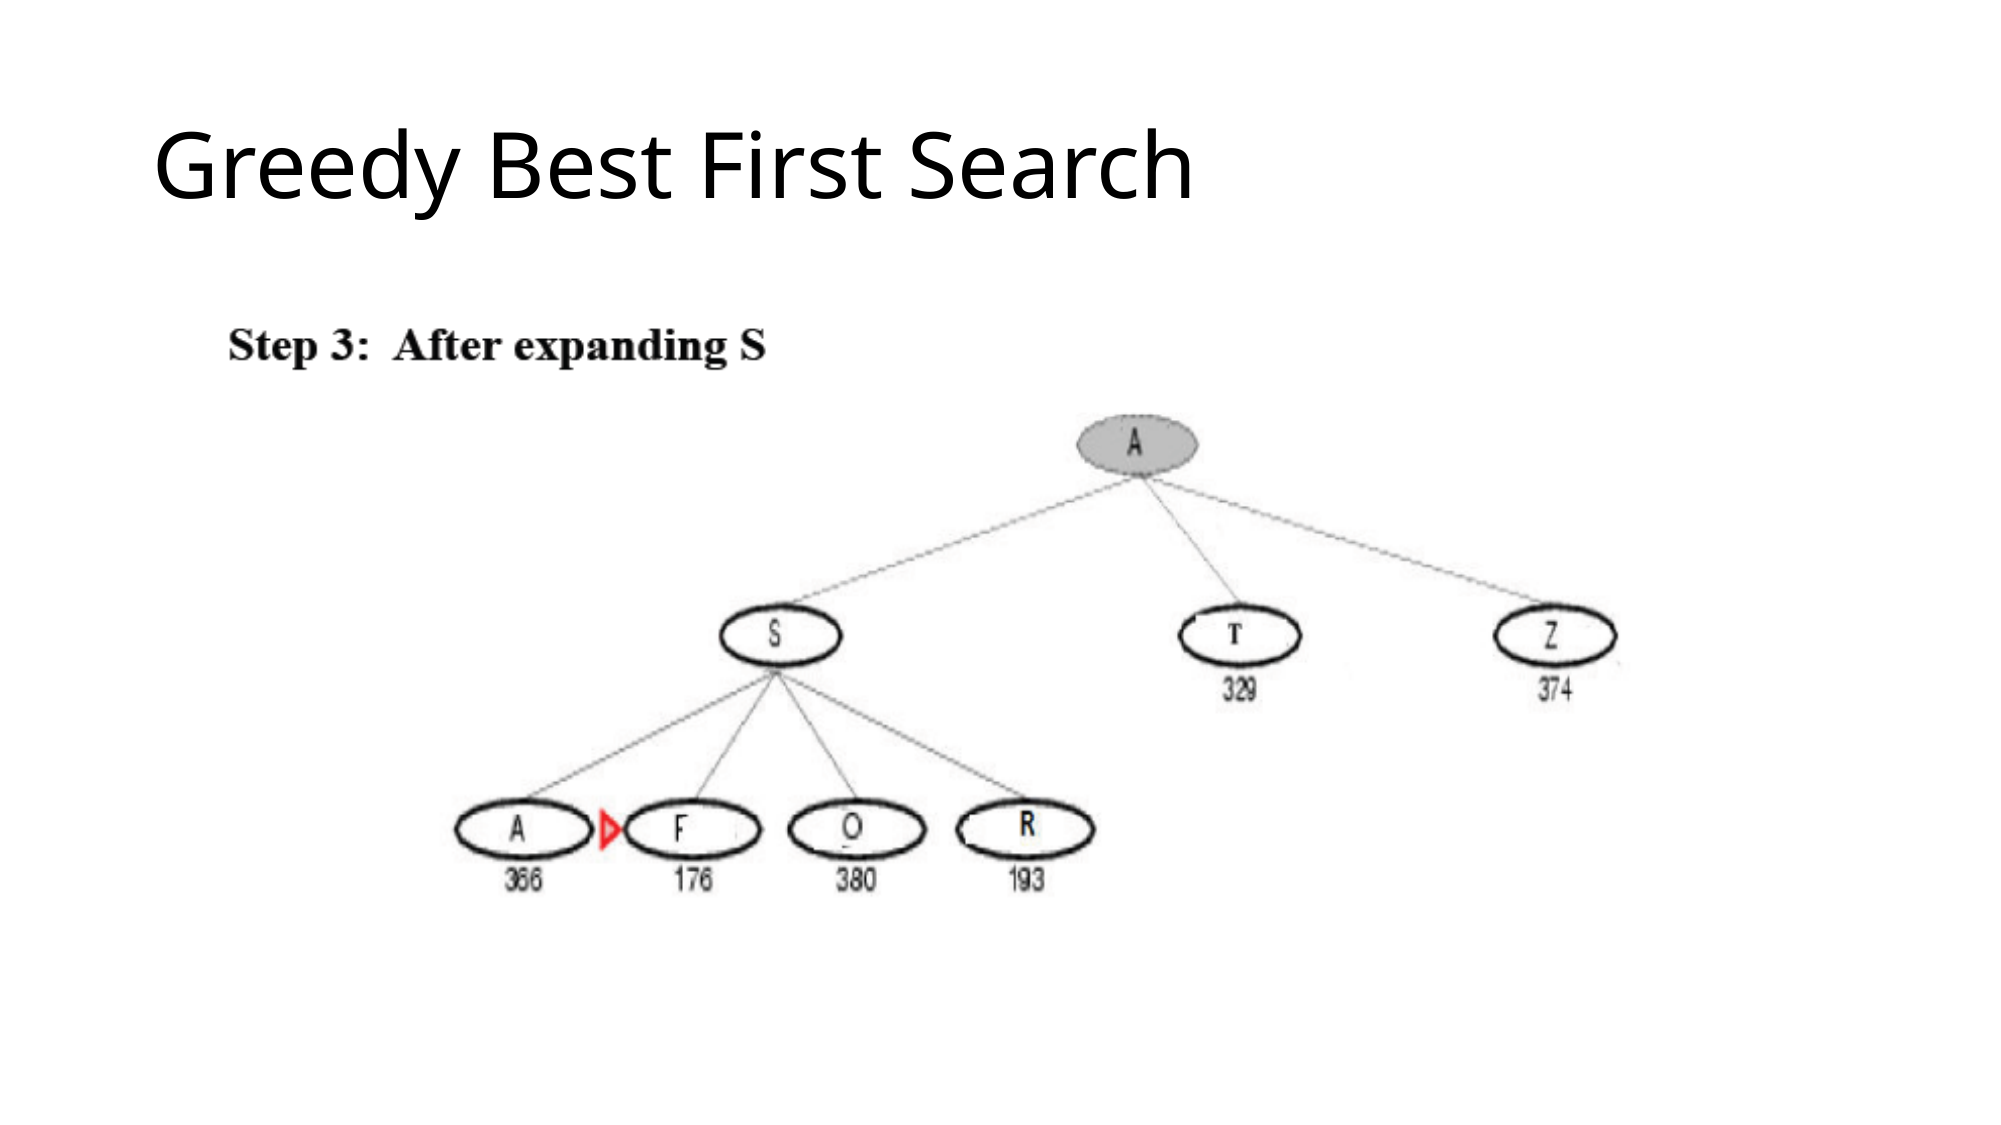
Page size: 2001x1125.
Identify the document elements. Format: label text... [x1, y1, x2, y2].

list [186, 259, 1770, 1024]
title Greedy Best First Search [137, 59, 1863, 278]
